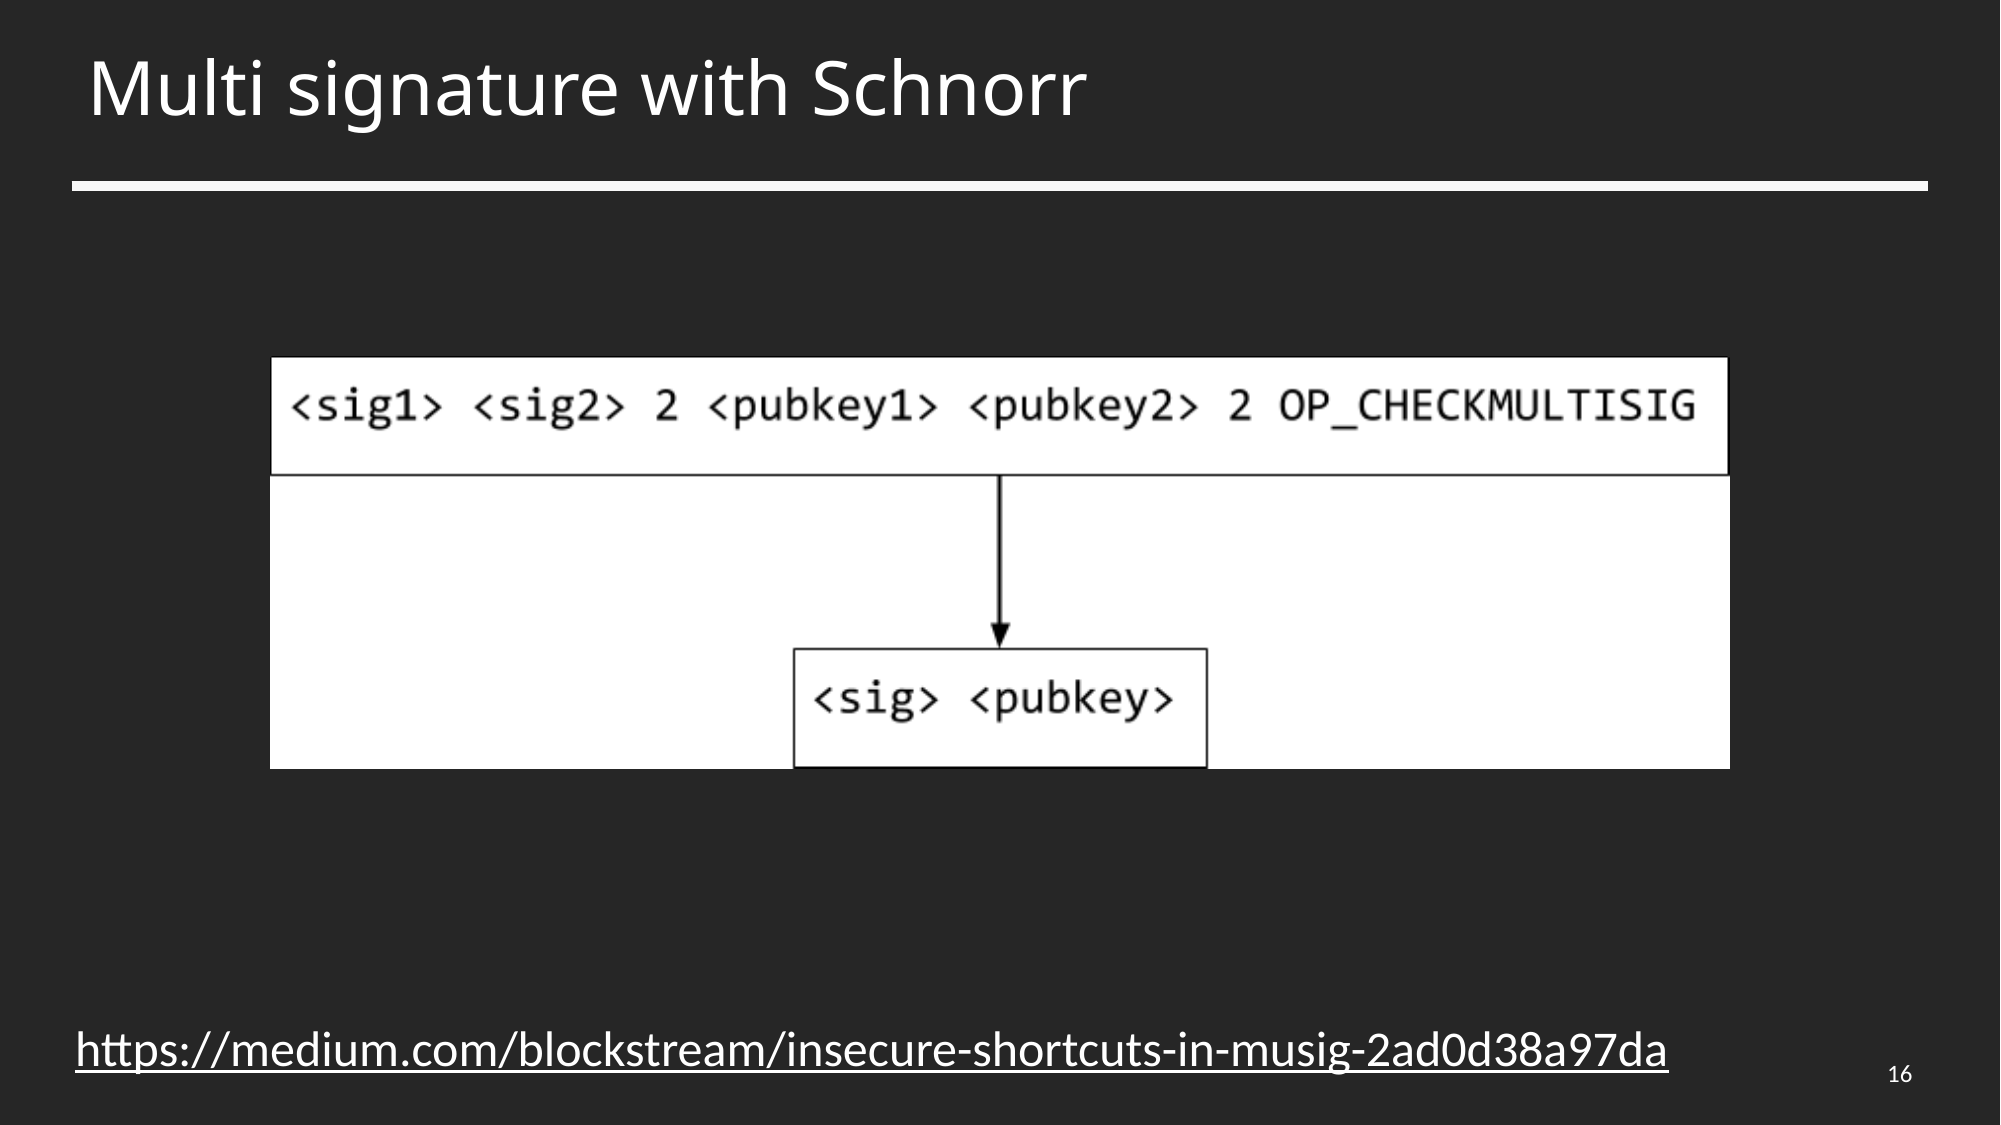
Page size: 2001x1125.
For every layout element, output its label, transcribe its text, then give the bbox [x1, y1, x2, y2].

text_box https://medium.com/blockstream/insecure-shortcuts-in-musig-2ad0d38a97da [60, 1009, 1696, 1085]
slide_number 16 [1767, 1042, 1928, 1103]
title Multi signature with Schnorr [72, 18, 1929, 165]
picture [270, 356, 1730, 769]
